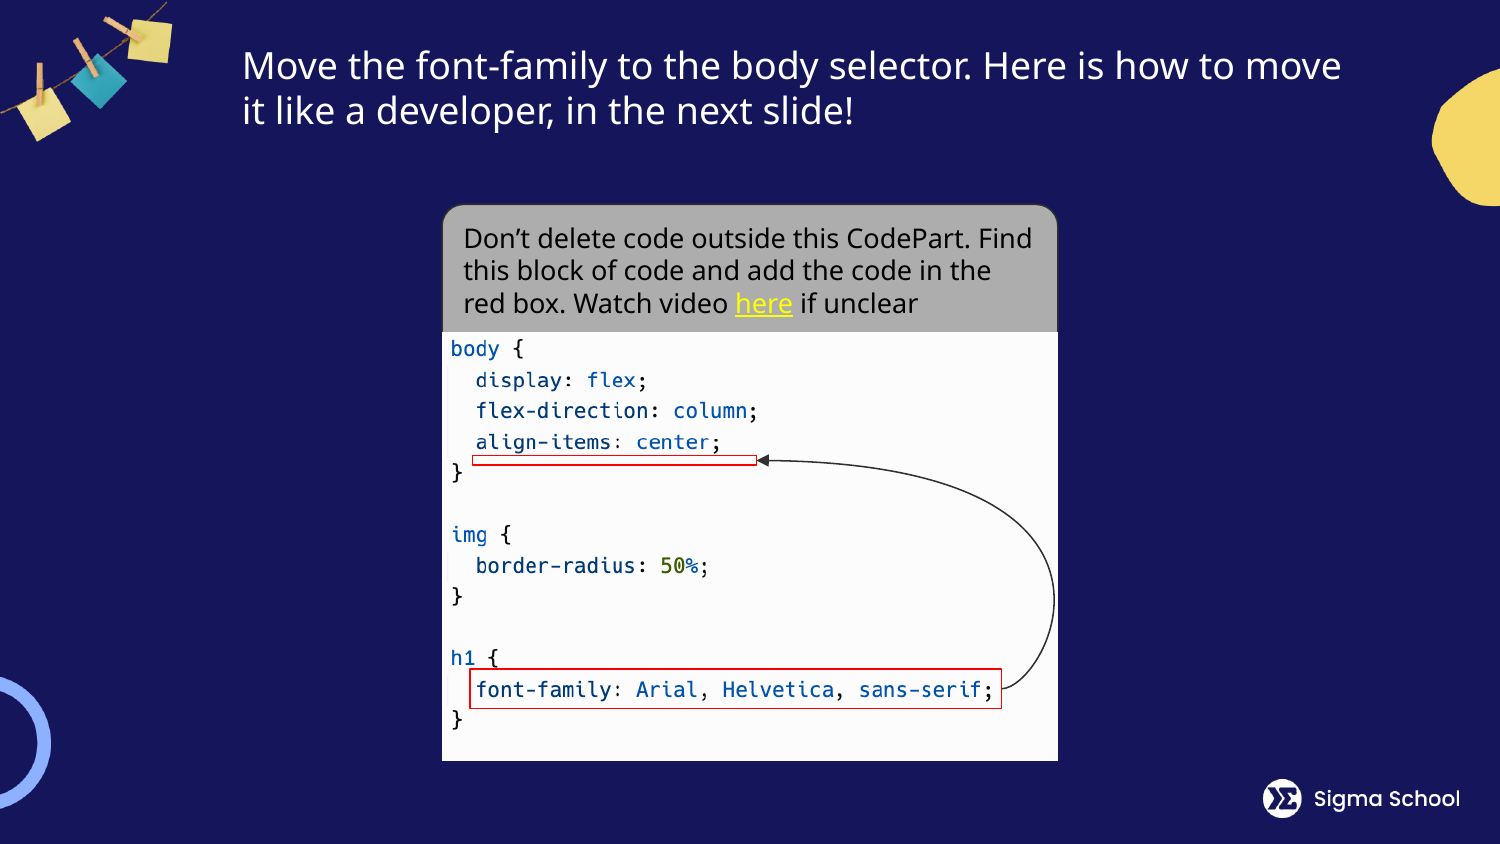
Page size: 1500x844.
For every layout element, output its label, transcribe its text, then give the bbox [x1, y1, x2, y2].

picture [441, 332, 1059, 761]
text_box Don’t delete code outside this CodePart. Find this block of code and add the code in the red box. Watch video here if unclear [442, 204, 1058, 332]
picture [0, 0, 232, 844]
title Move the font-family to the body selector. Here is how to move it like a developer, in the next slide! [226, 35, 1359, 139]
picture [1203, 0, 1500, 844]
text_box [756, 460, 1002, 690]
